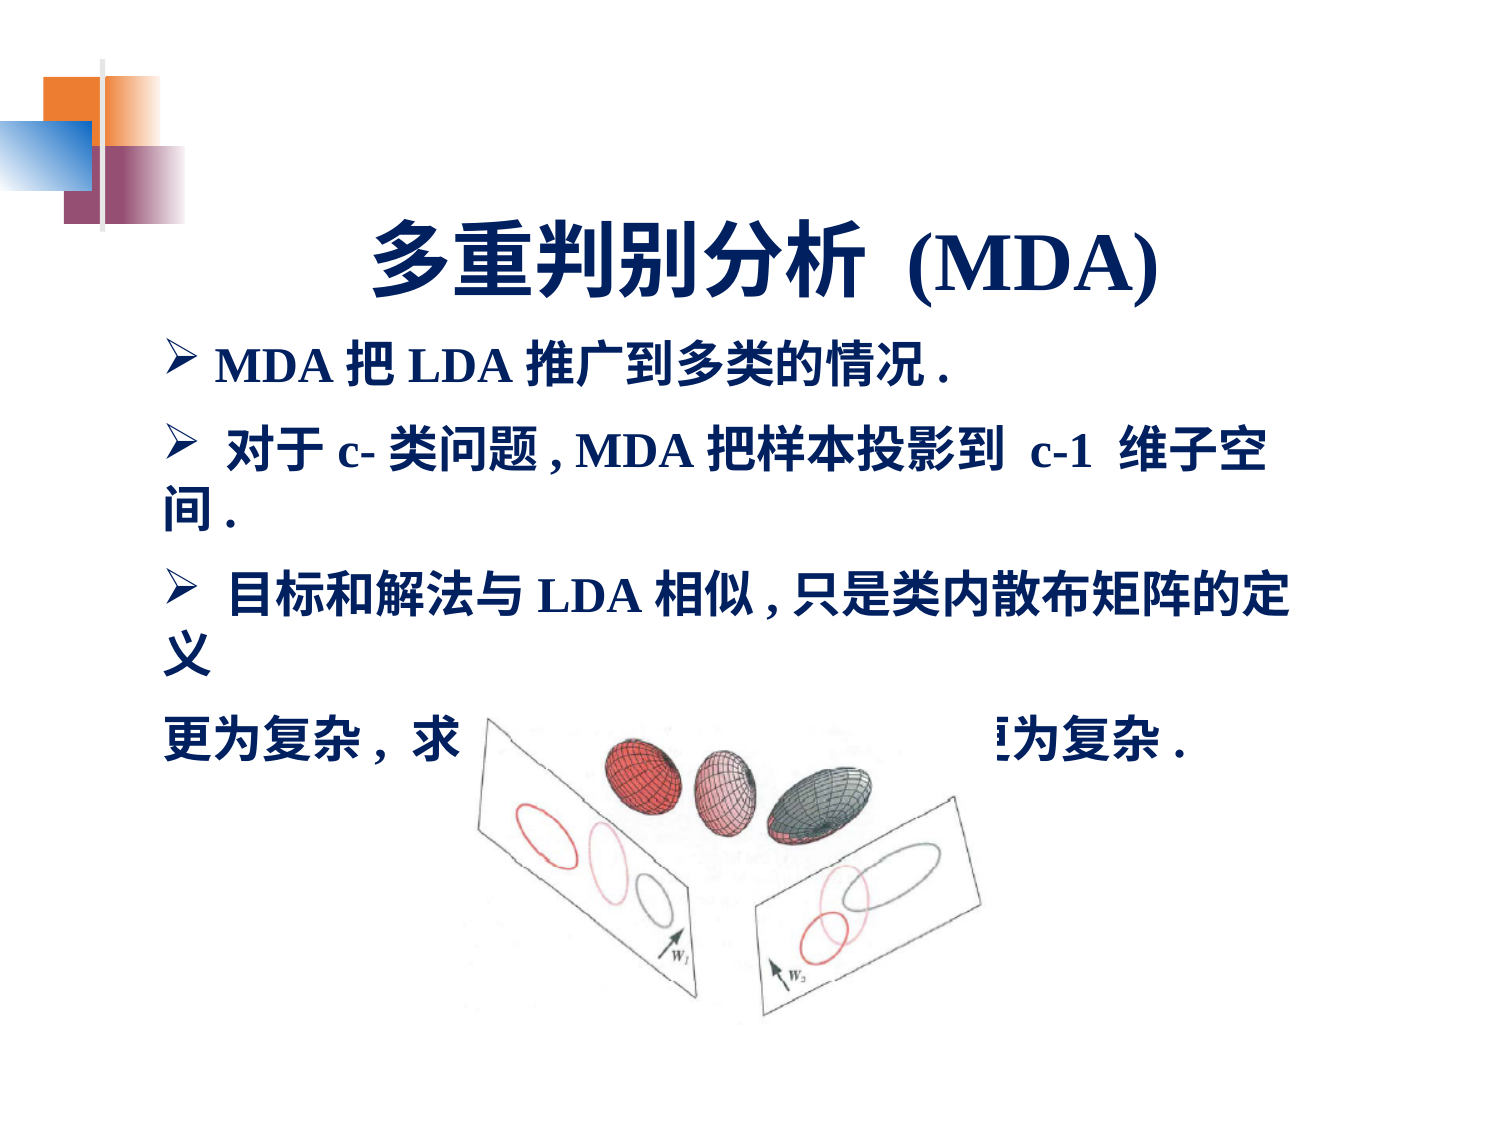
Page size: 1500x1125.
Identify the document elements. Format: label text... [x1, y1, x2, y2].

text_box 多重判别分析 (MDA) [348, 199, 1181, 314]
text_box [462, 709, 997, 1025]
text_box MDA把LDA推广到多类的情况. 对于c-类问题, MDA把样本投影到 c-1 维子空间. 目标和解法与LDA相似,只是类内散布矩阵的定义 更为复杂, 求解的广义特征值问题也更为复杂. [147, 324, 1323, 775]
